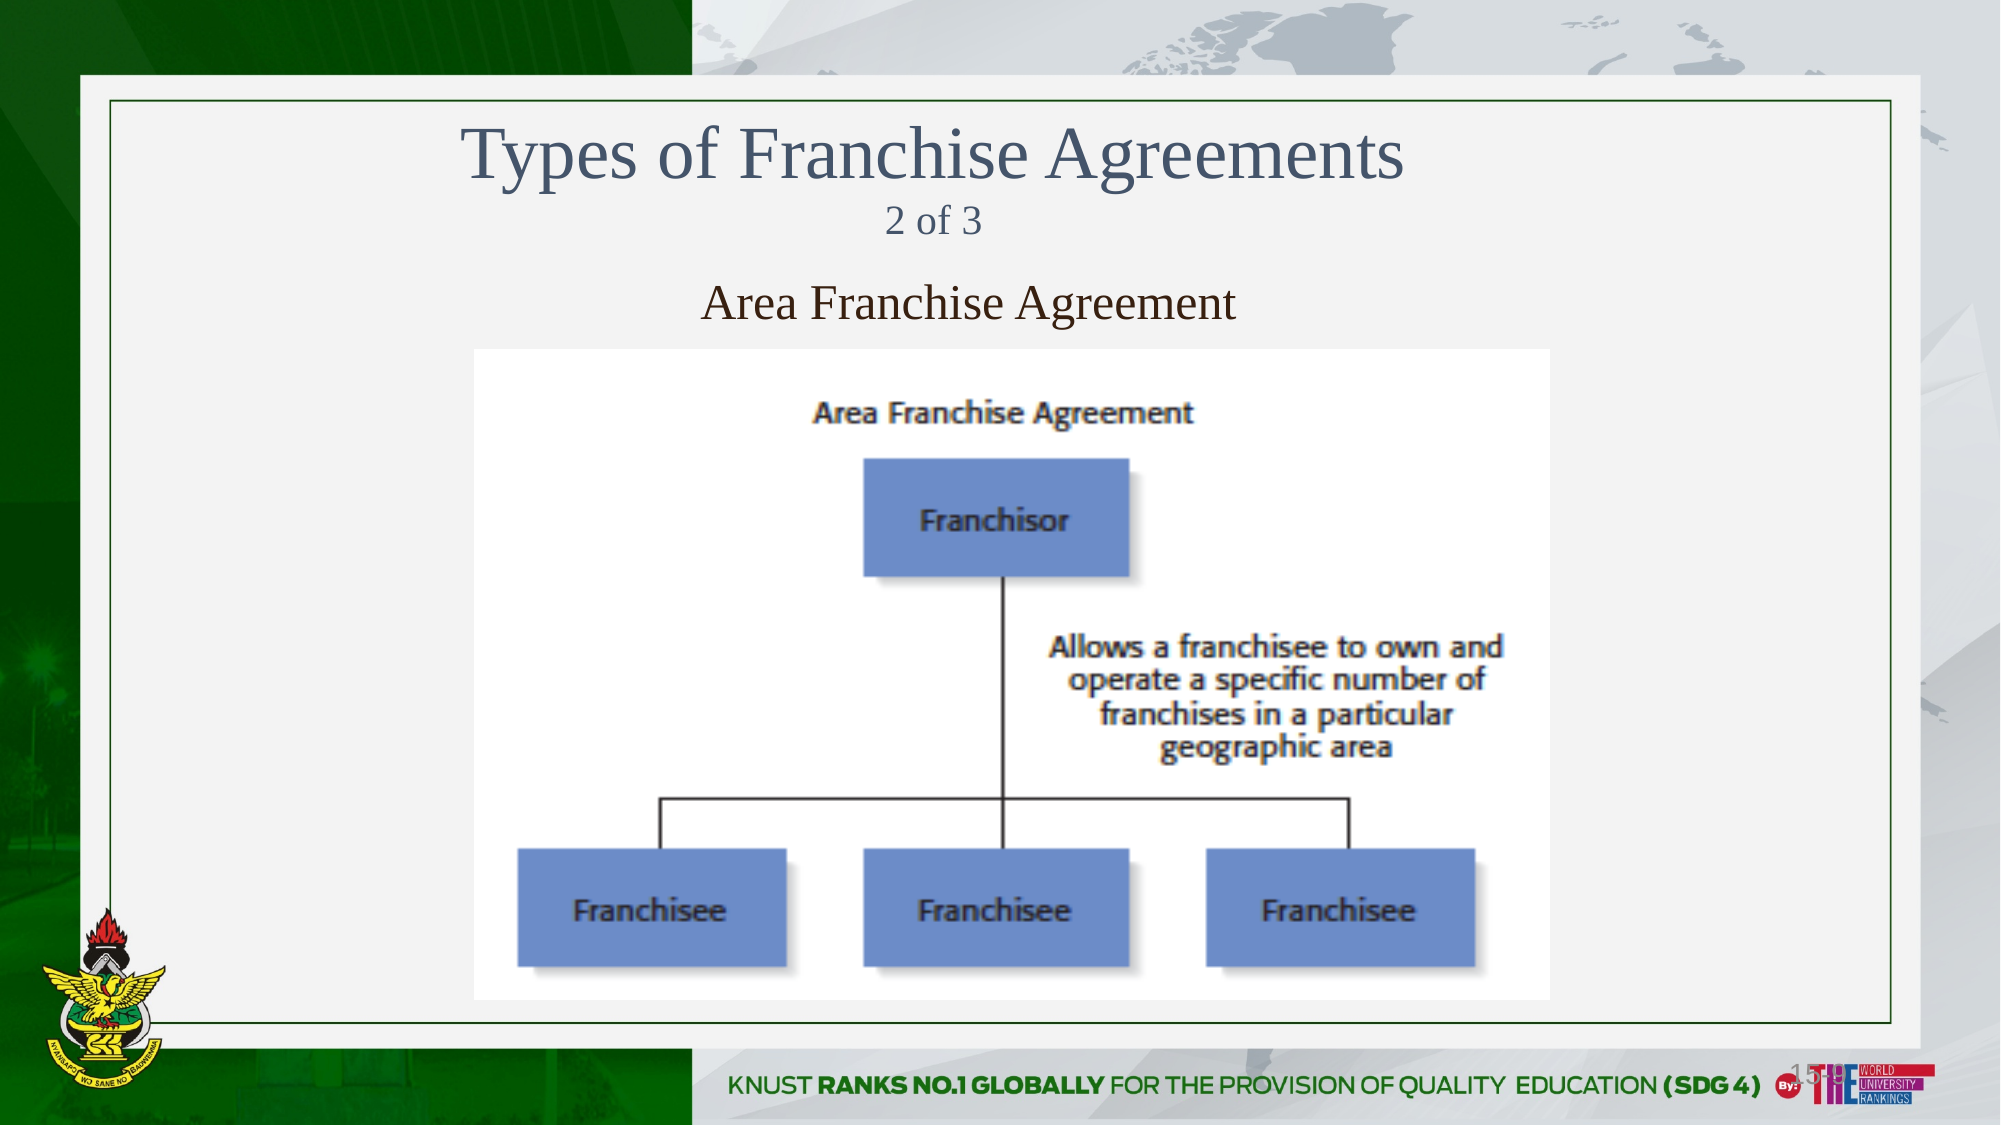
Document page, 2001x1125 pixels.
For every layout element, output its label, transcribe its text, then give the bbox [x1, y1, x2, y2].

text_box Types of Franchise Agreements 2 of 3 [445, 95, 1422, 251]
picture [0, 0, 2001, 1125]
text_box Area Franchise Agreement [575, 262, 1363, 338]
slide_number 15-9 [1412, 1042, 1863, 1103]
